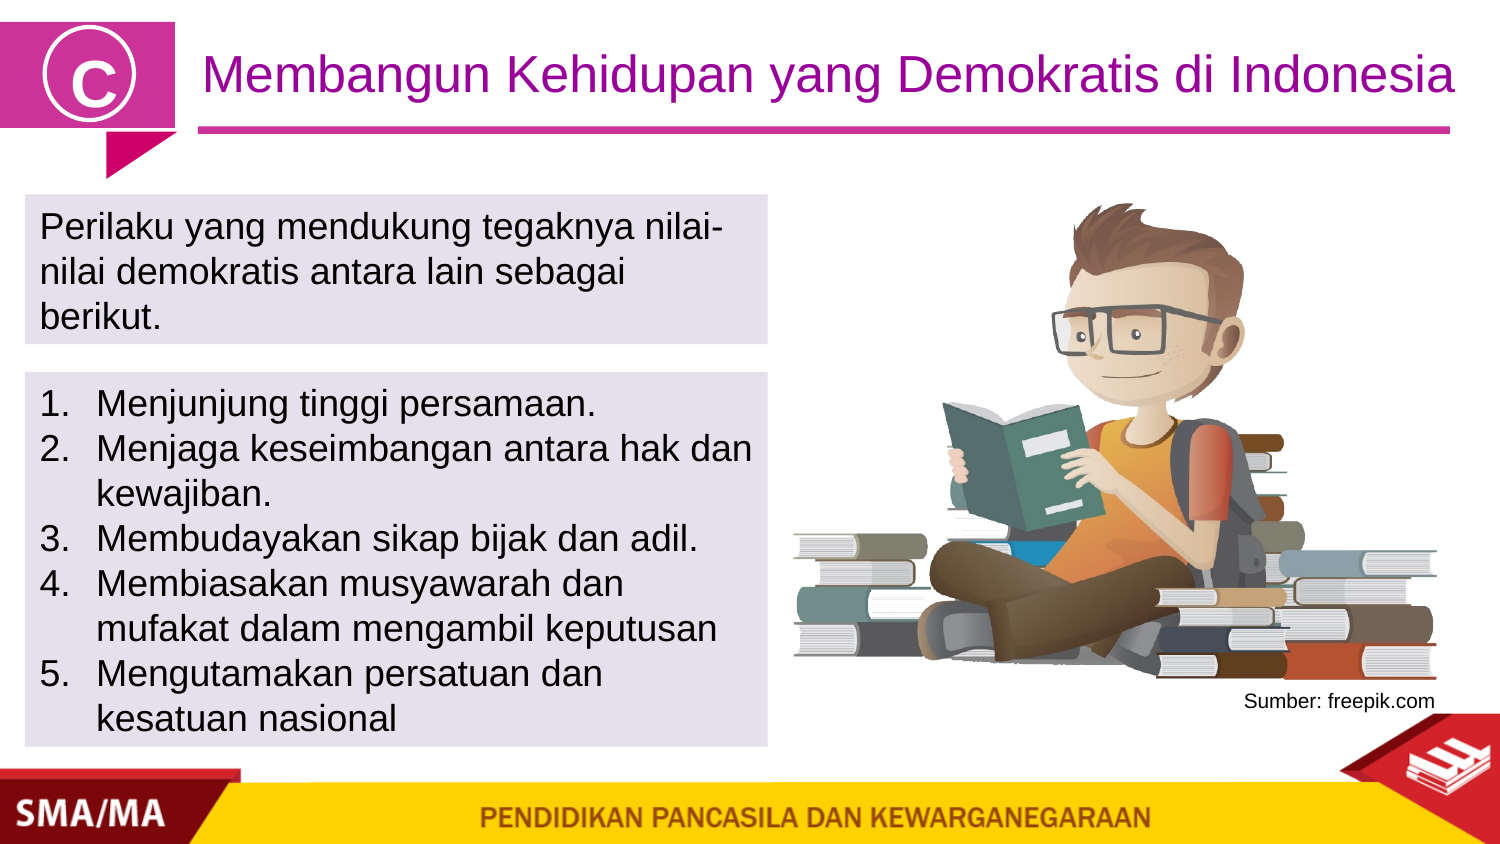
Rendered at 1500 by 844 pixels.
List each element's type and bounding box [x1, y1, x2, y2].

text_box [24, 187, 1476, 707]
picture [0, 708, 1500, 844]
text_box [0, 21, 1489, 180]
